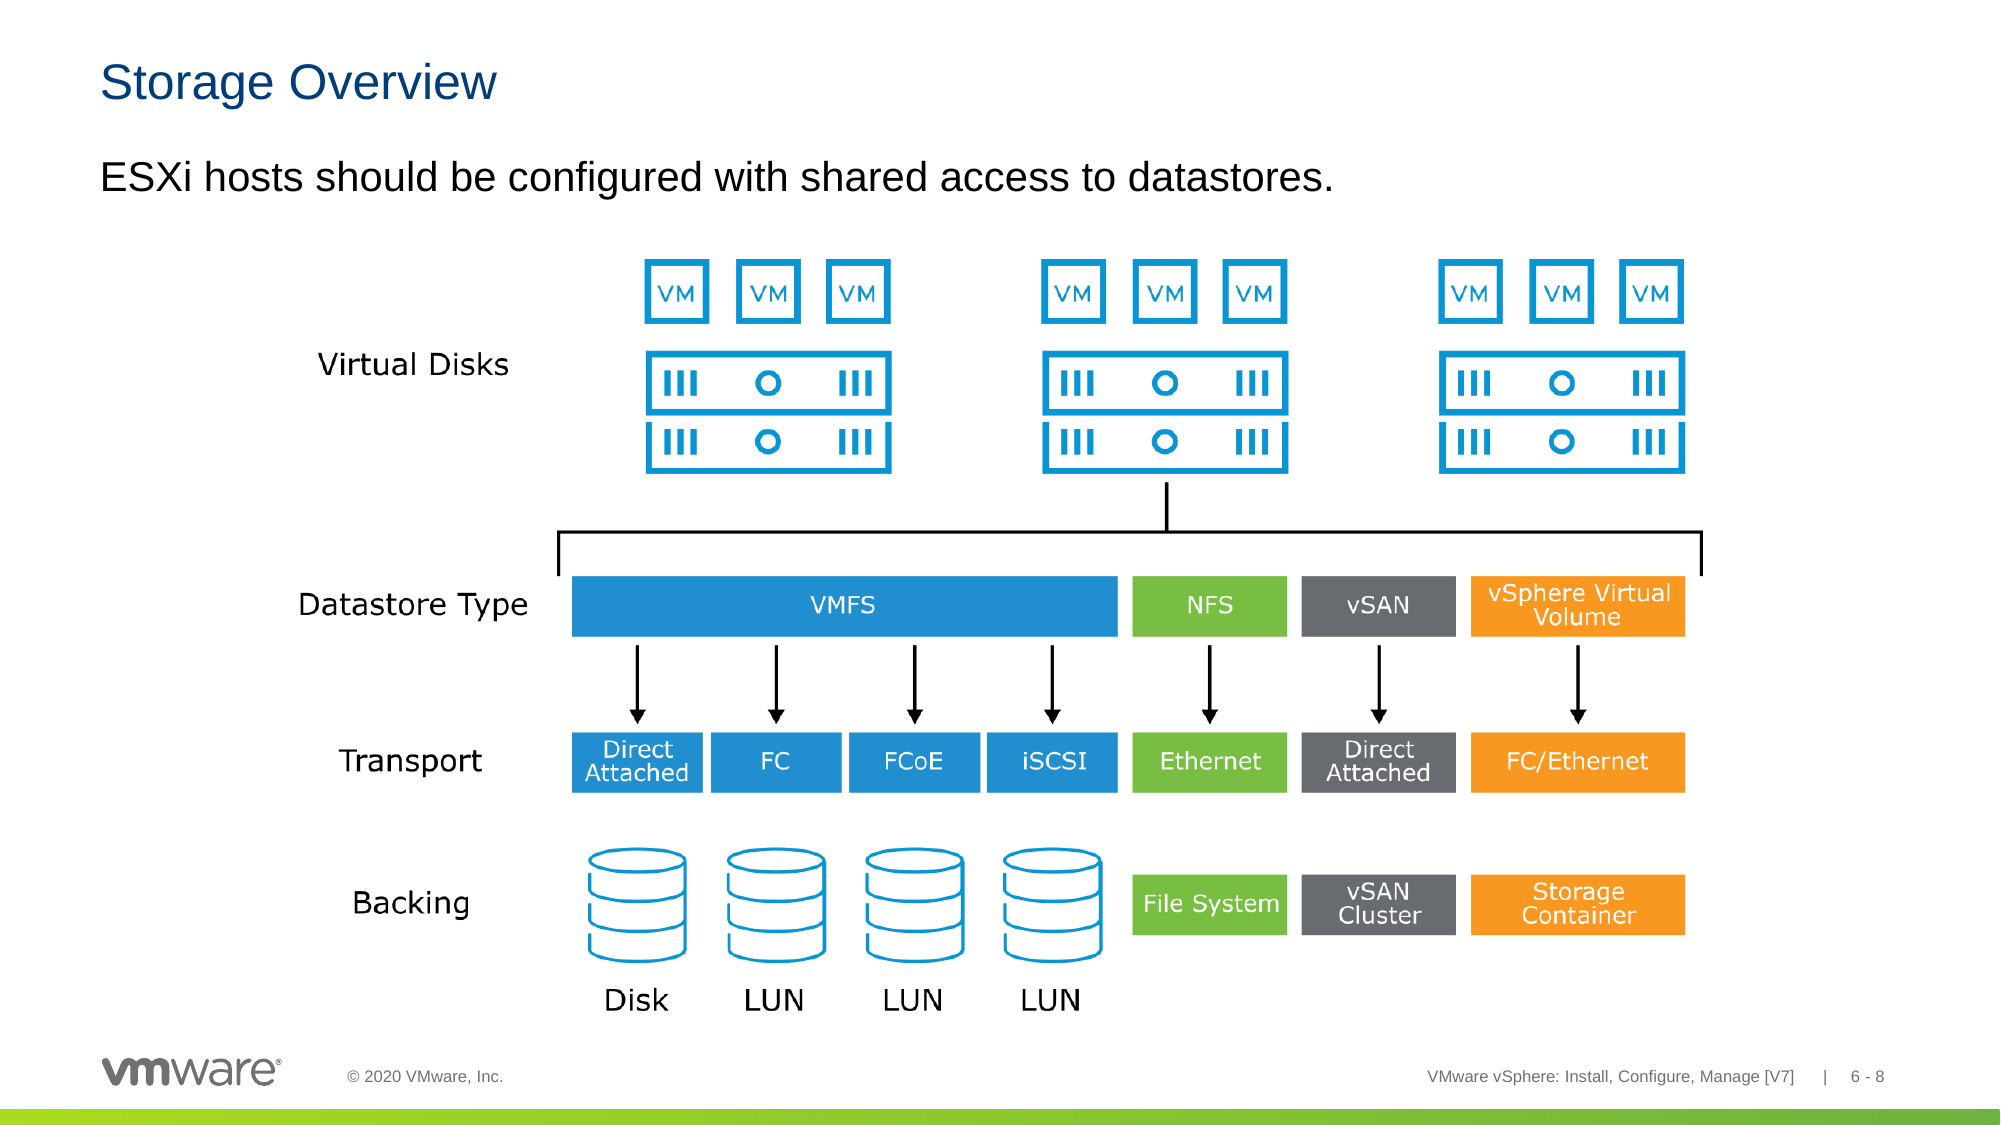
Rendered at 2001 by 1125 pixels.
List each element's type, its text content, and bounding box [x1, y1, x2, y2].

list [297, 259, 1703, 1020]
footer VMware vSphere: Install, Configure, Manage [V7] | 6 - 8 [545, 1060, 1900, 1110]
list ESXi hosts should be configured with shared access to datastores. [99, 149, 1900, 247]
title Storage Overview [99, 54, 1900, 113]
